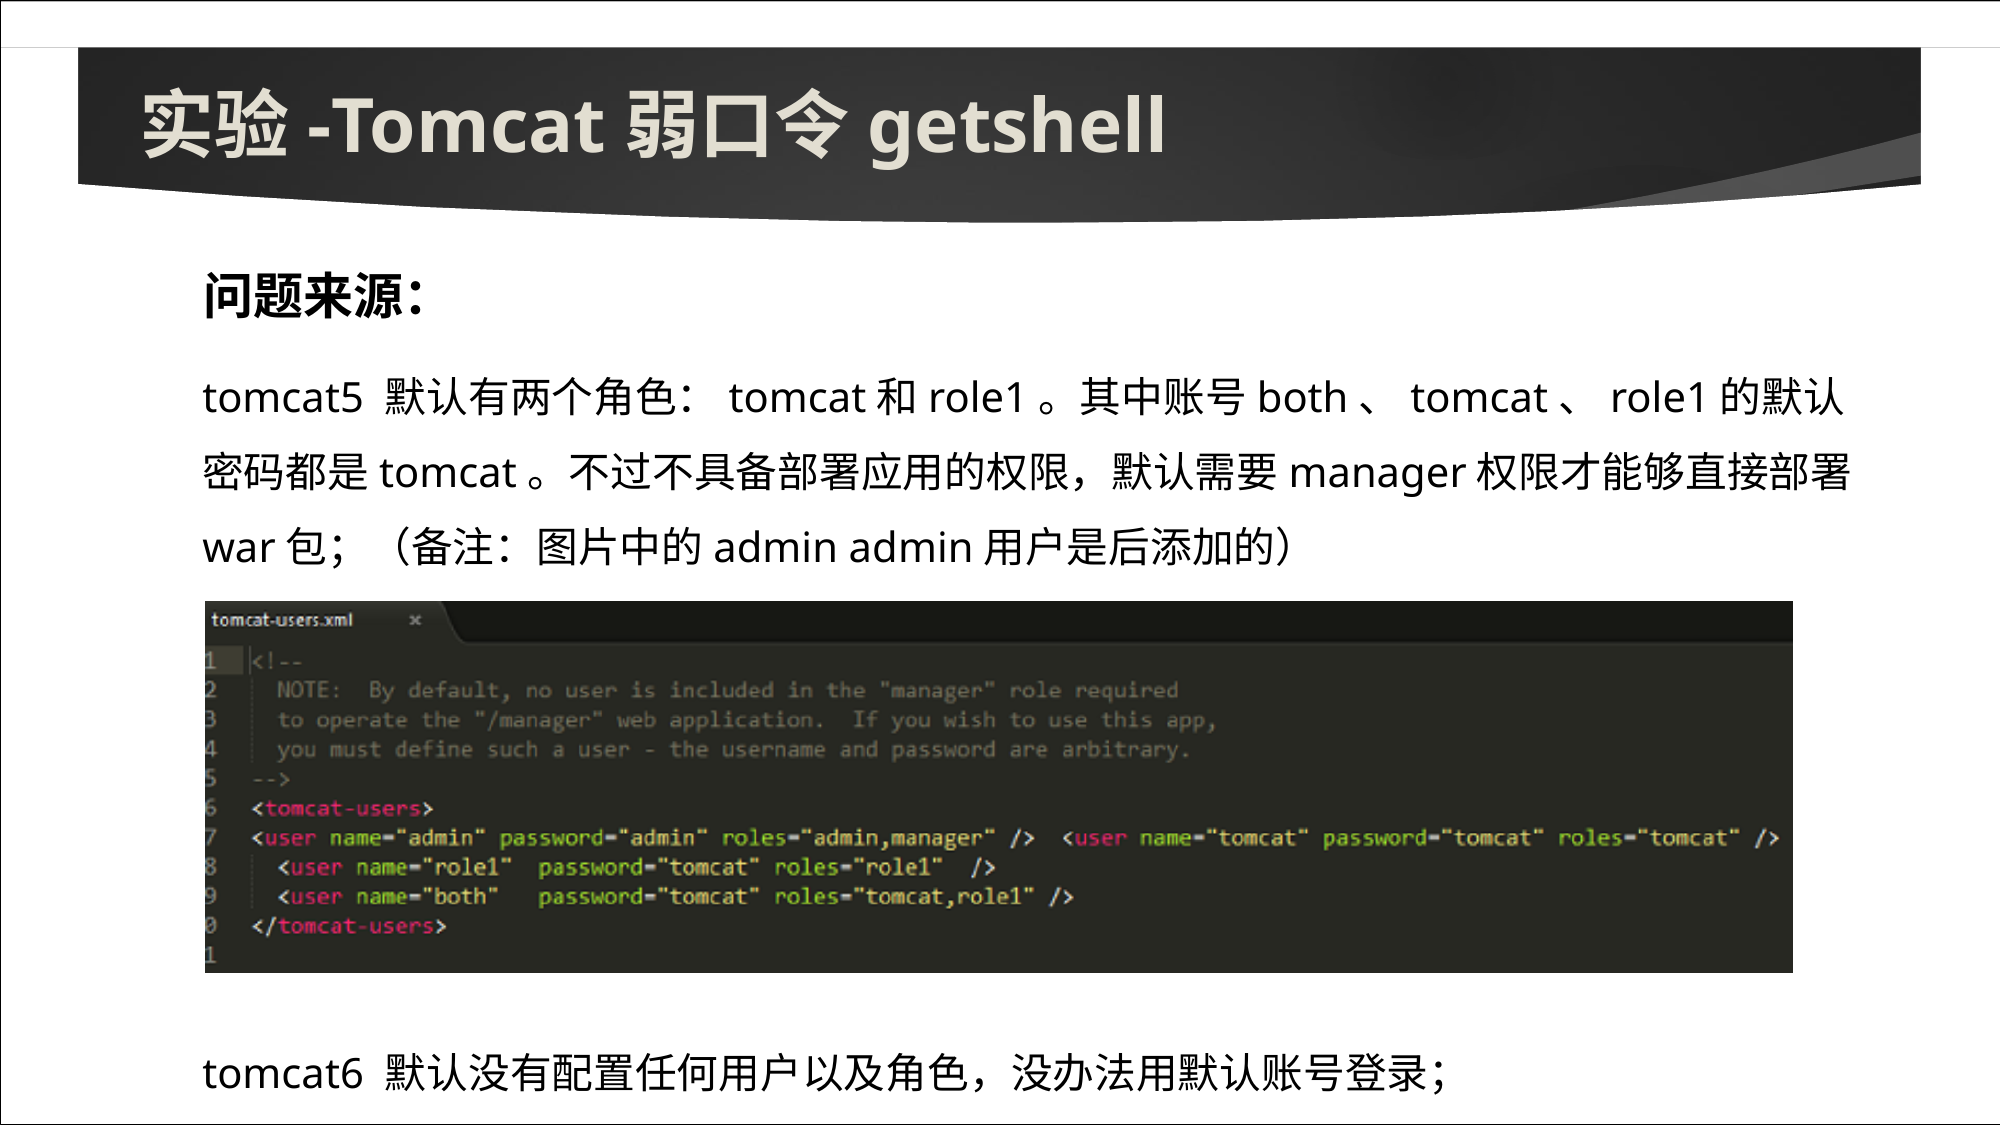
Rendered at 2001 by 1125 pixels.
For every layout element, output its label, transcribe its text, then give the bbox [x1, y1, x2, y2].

text_box tomcat5 默认有两个角色：tomcat和role1。其中账号both、tomcat、role1的默认密码都是tomcat。不过不具备部署应用的权限，默认需要manager权限才能够直接部署war包；（备注：图片中的admin admin用户是后添加的） tomcat6 默认没有配置任何用户以及角色，没办法用默认账号登录； [187, 338, 1892, 1125]
picture [203, 601, 1793, 973]
text_box 问题来源： [188, 257, 469, 333]
text_box [0, 0, 2000, 1125]
